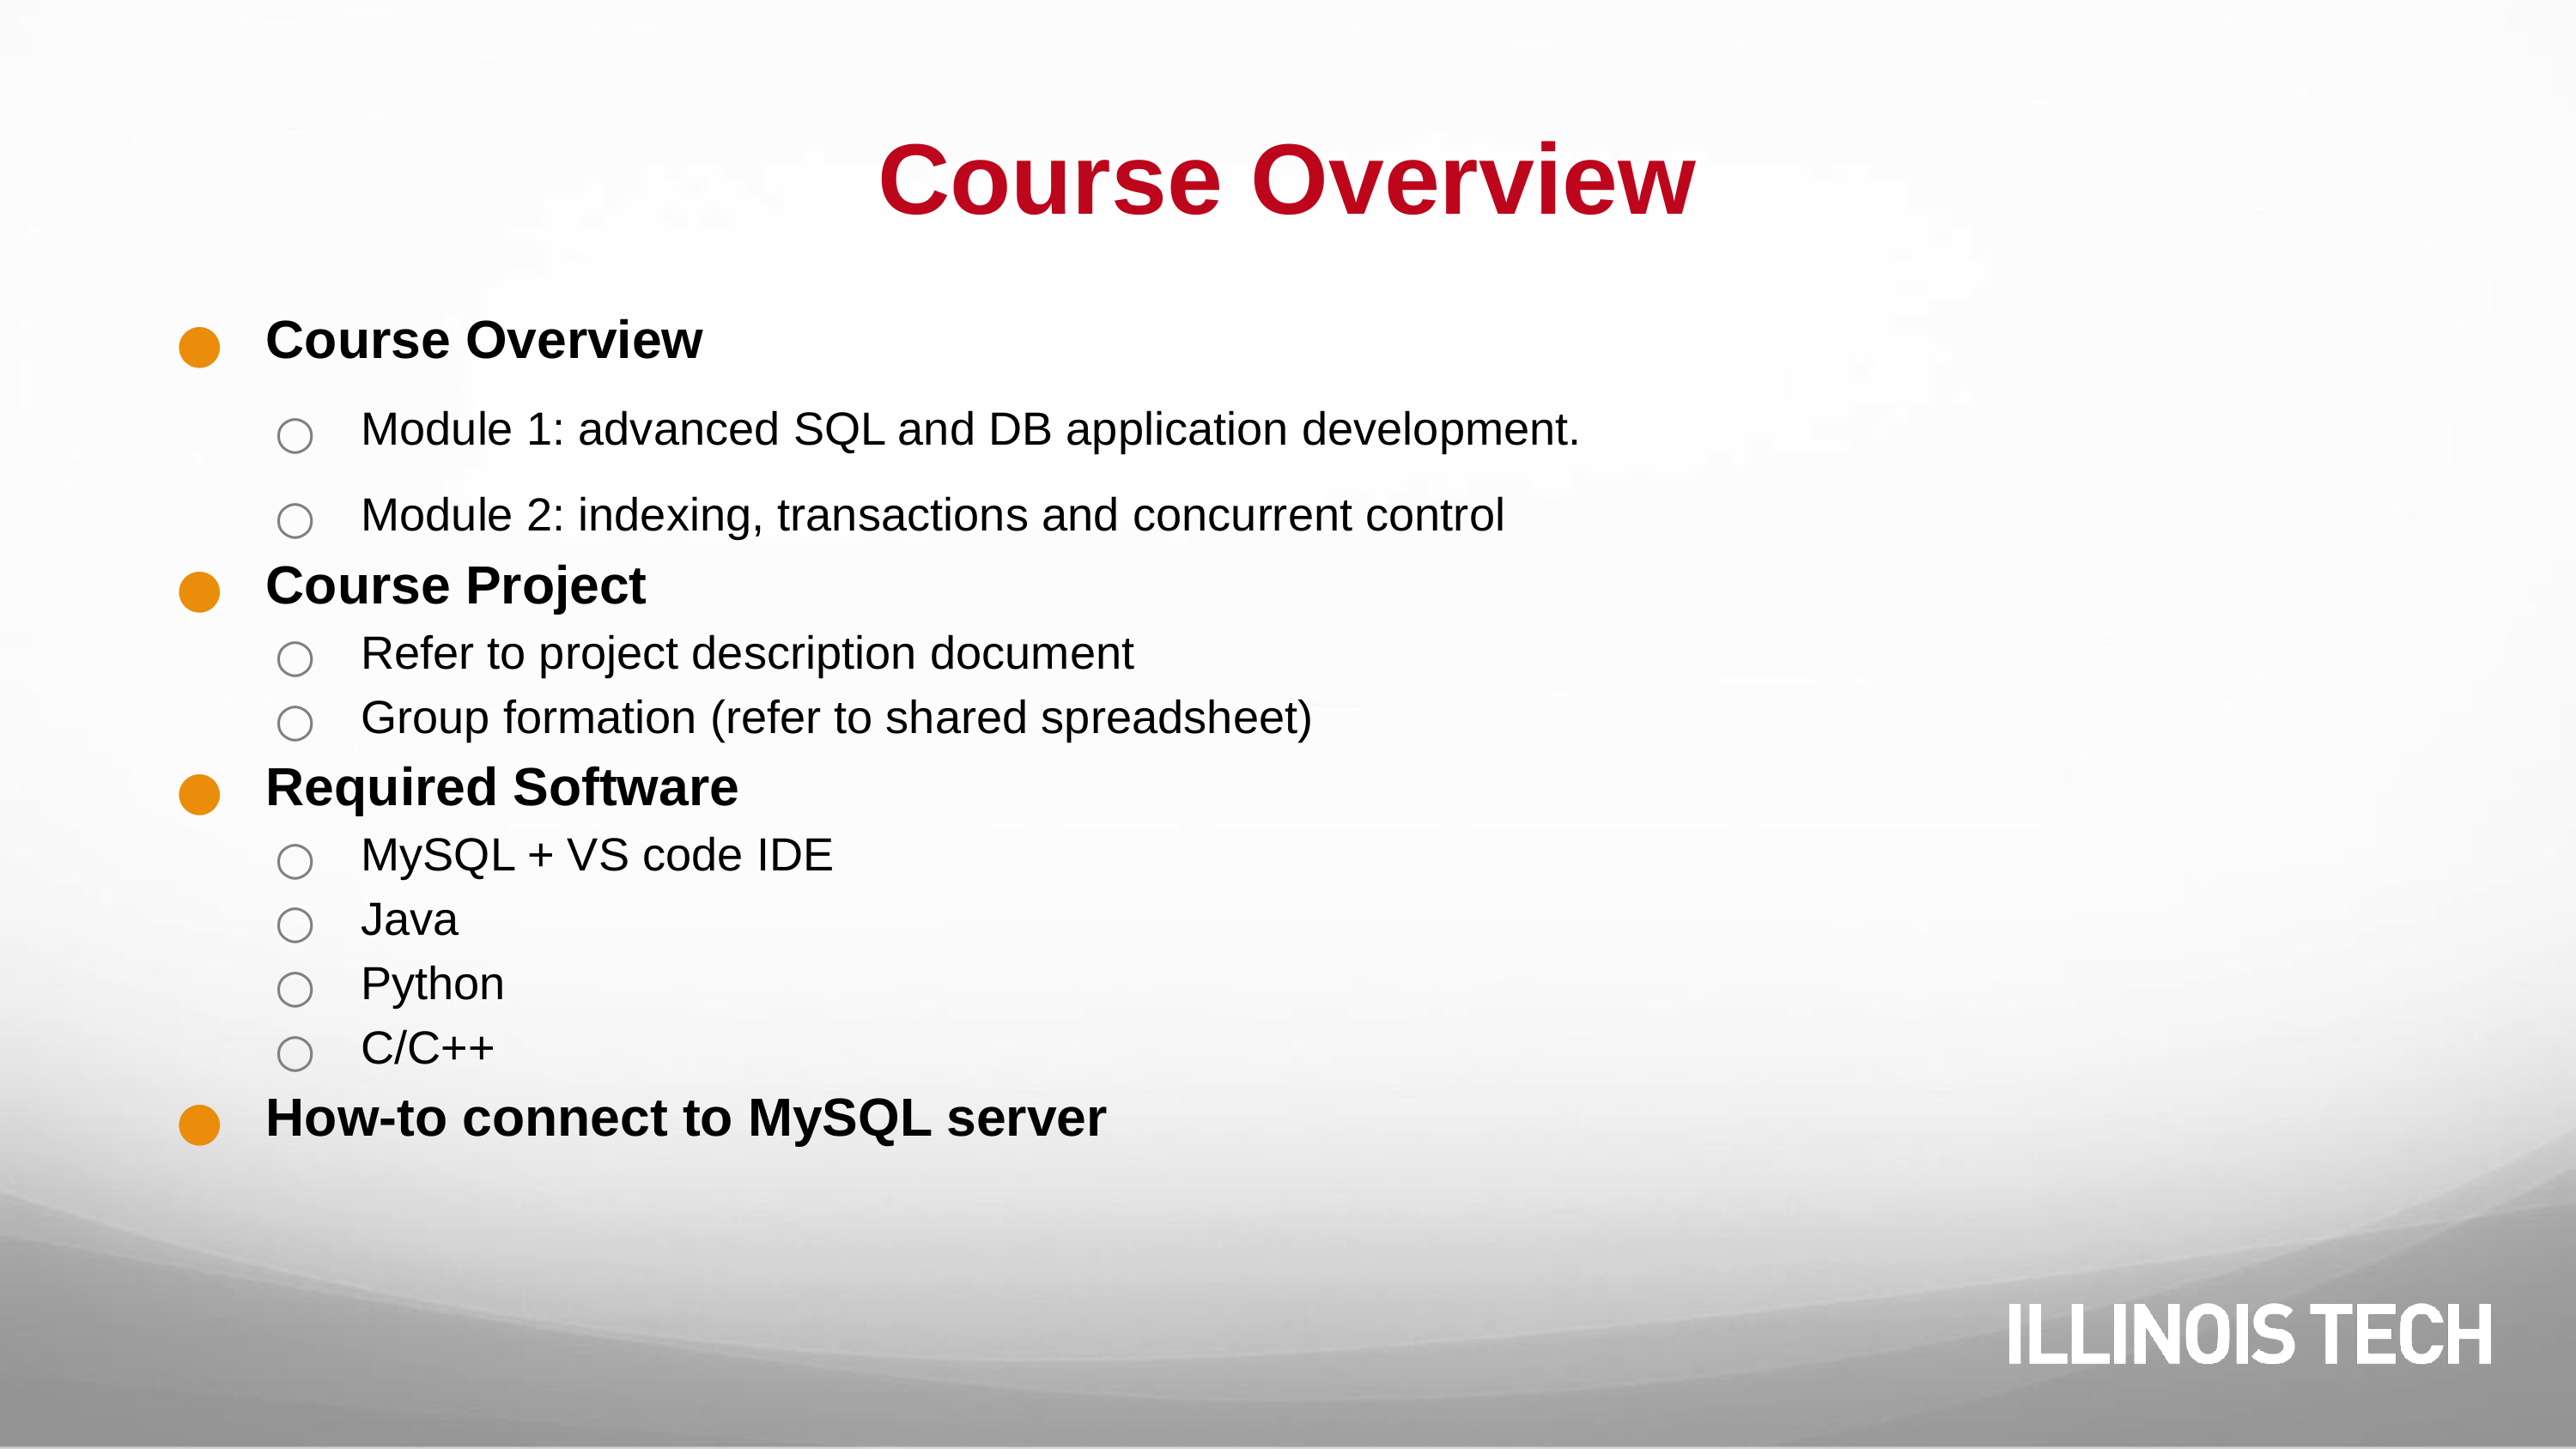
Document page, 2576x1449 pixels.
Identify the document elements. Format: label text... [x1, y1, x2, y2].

picture [0, 0, 2576, 1449]
list Course Overview Module 1: advanced SQL and DB application development. Module 2: indexing, transactions and concurrent control Course Project Refer to project description document Group formation (refer to shared spreadsheet) Required Software MySQL + VS code IDE Java Python C/C++ How-to connect to MySQL server [155, 288, 2421, 1312]
title Course Overview [155, 22, 2421, 241]
